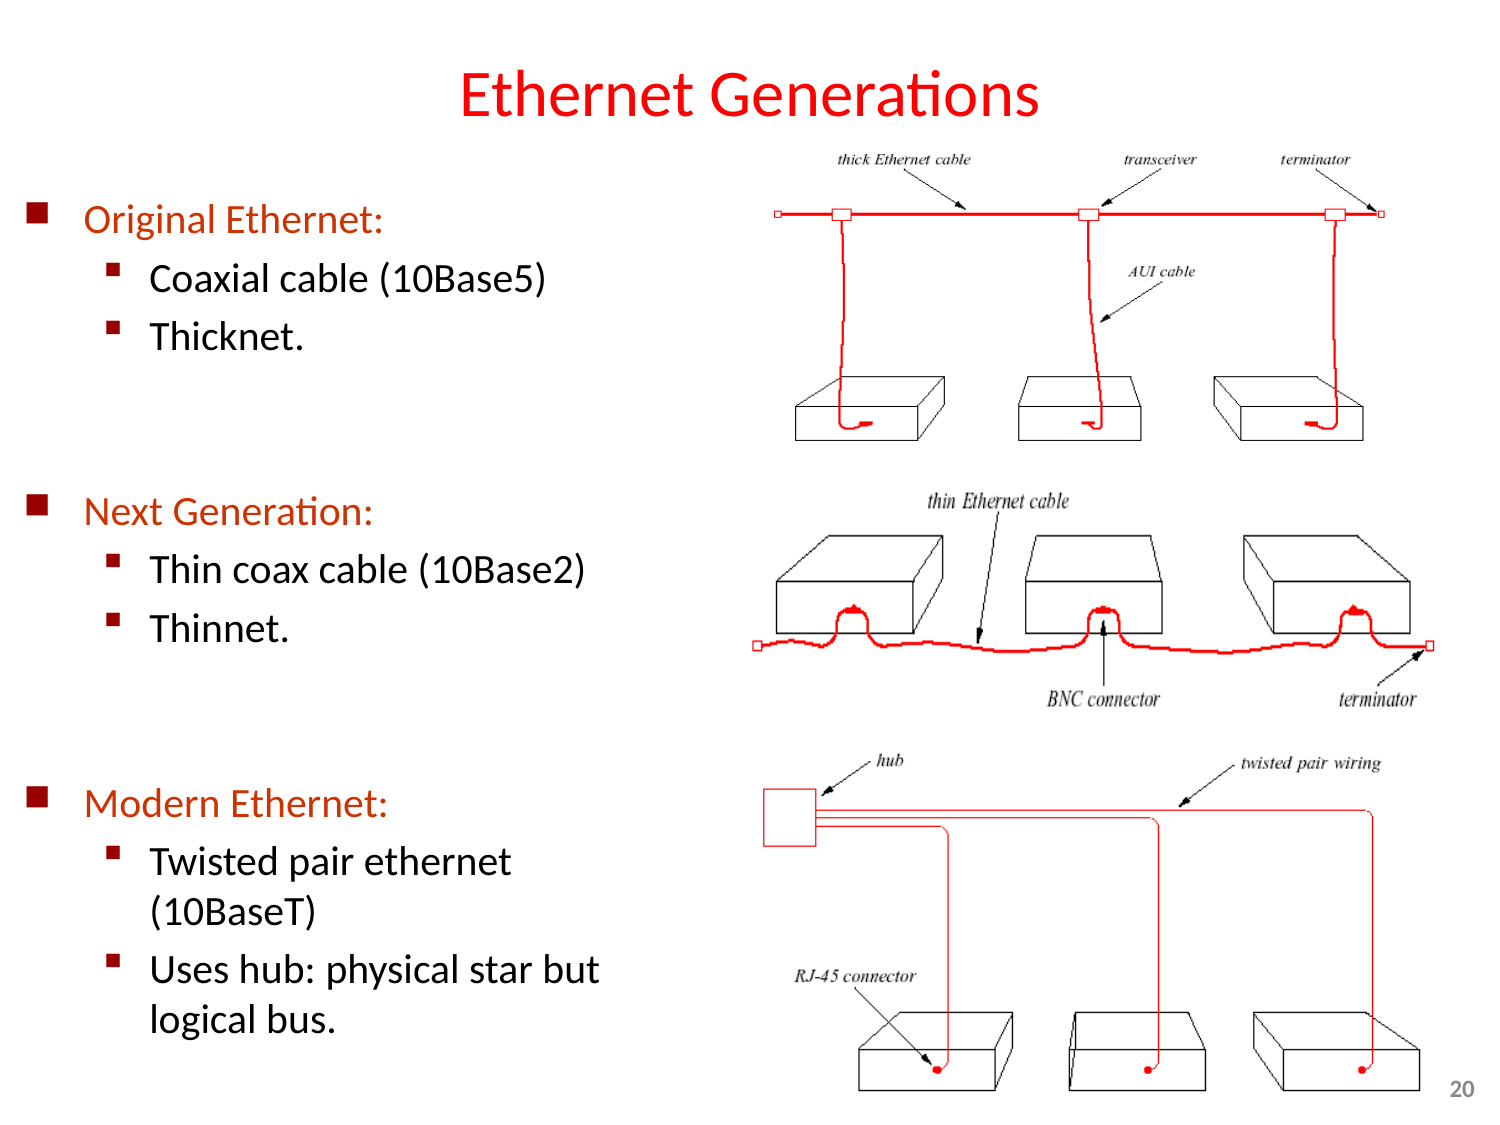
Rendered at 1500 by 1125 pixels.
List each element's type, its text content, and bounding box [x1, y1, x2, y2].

picture [749, 474, 1438, 713]
text_box Original Ethernet: Coaxial cable (10Base5) Thicknet. Next Generation: Thin coax cable (10Base2) Thinnet. Modern Ethernet: Twisted pair ethernet (10BaseT) Uses hub: physical star but logical bus. [12, 184, 675, 1088]
picture [762, 749, 1424, 1095]
title Ethernet Generations [59, 31, 1441, 149]
picture [774, 149, 1388, 443]
